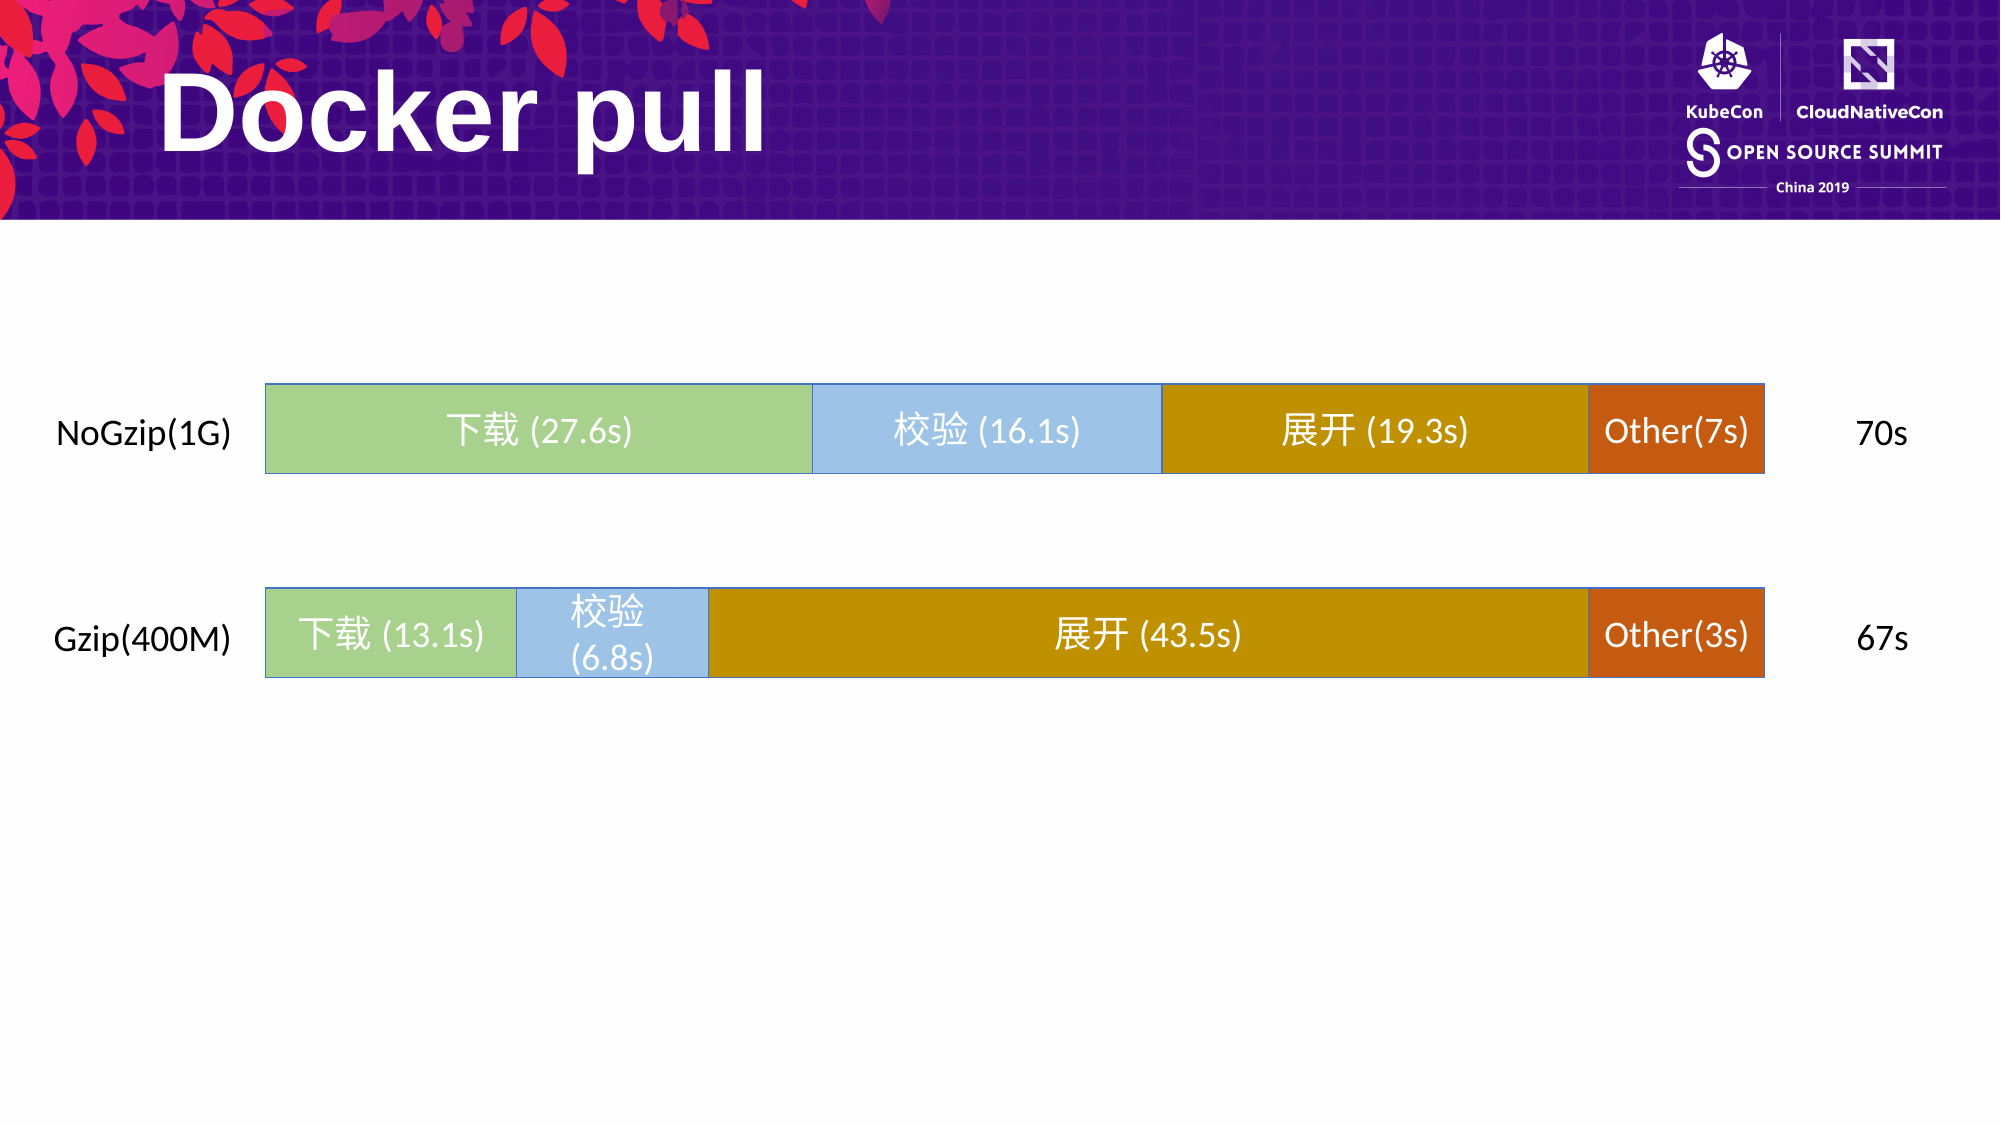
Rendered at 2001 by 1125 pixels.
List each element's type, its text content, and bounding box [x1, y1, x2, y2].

text_box NoGzip(1G) [41, 400, 247, 461]
text_box 下载(13.1s) [265, 587, 516, 678]
text_box 校验(6.8s) [516, 587, 708, 678]
text_box Gzip(400M) [38, 607, 247, 667]
text_box 展开(43.5s) [708, 587, 1588, 678]
text_box 校验(16.1s) [812, 383, 1161, 474]
text_box 展开(19.3s) [1161, 383, 1588, 474]
text_box Other(3s) [1588, 587, 1765, 678]
text_box 下载(27.6s) [265, 383, 812, 474]
text_box 70s [1840, 400, 1924, 461]
text_box Docker pull [142, 46, 971, 265]
picture [0, 0, 2000, 1125]
text_box Other(7s) [1588, 383, 1765, 474]
text_box 67s [1841, 605, 1924, 665]
